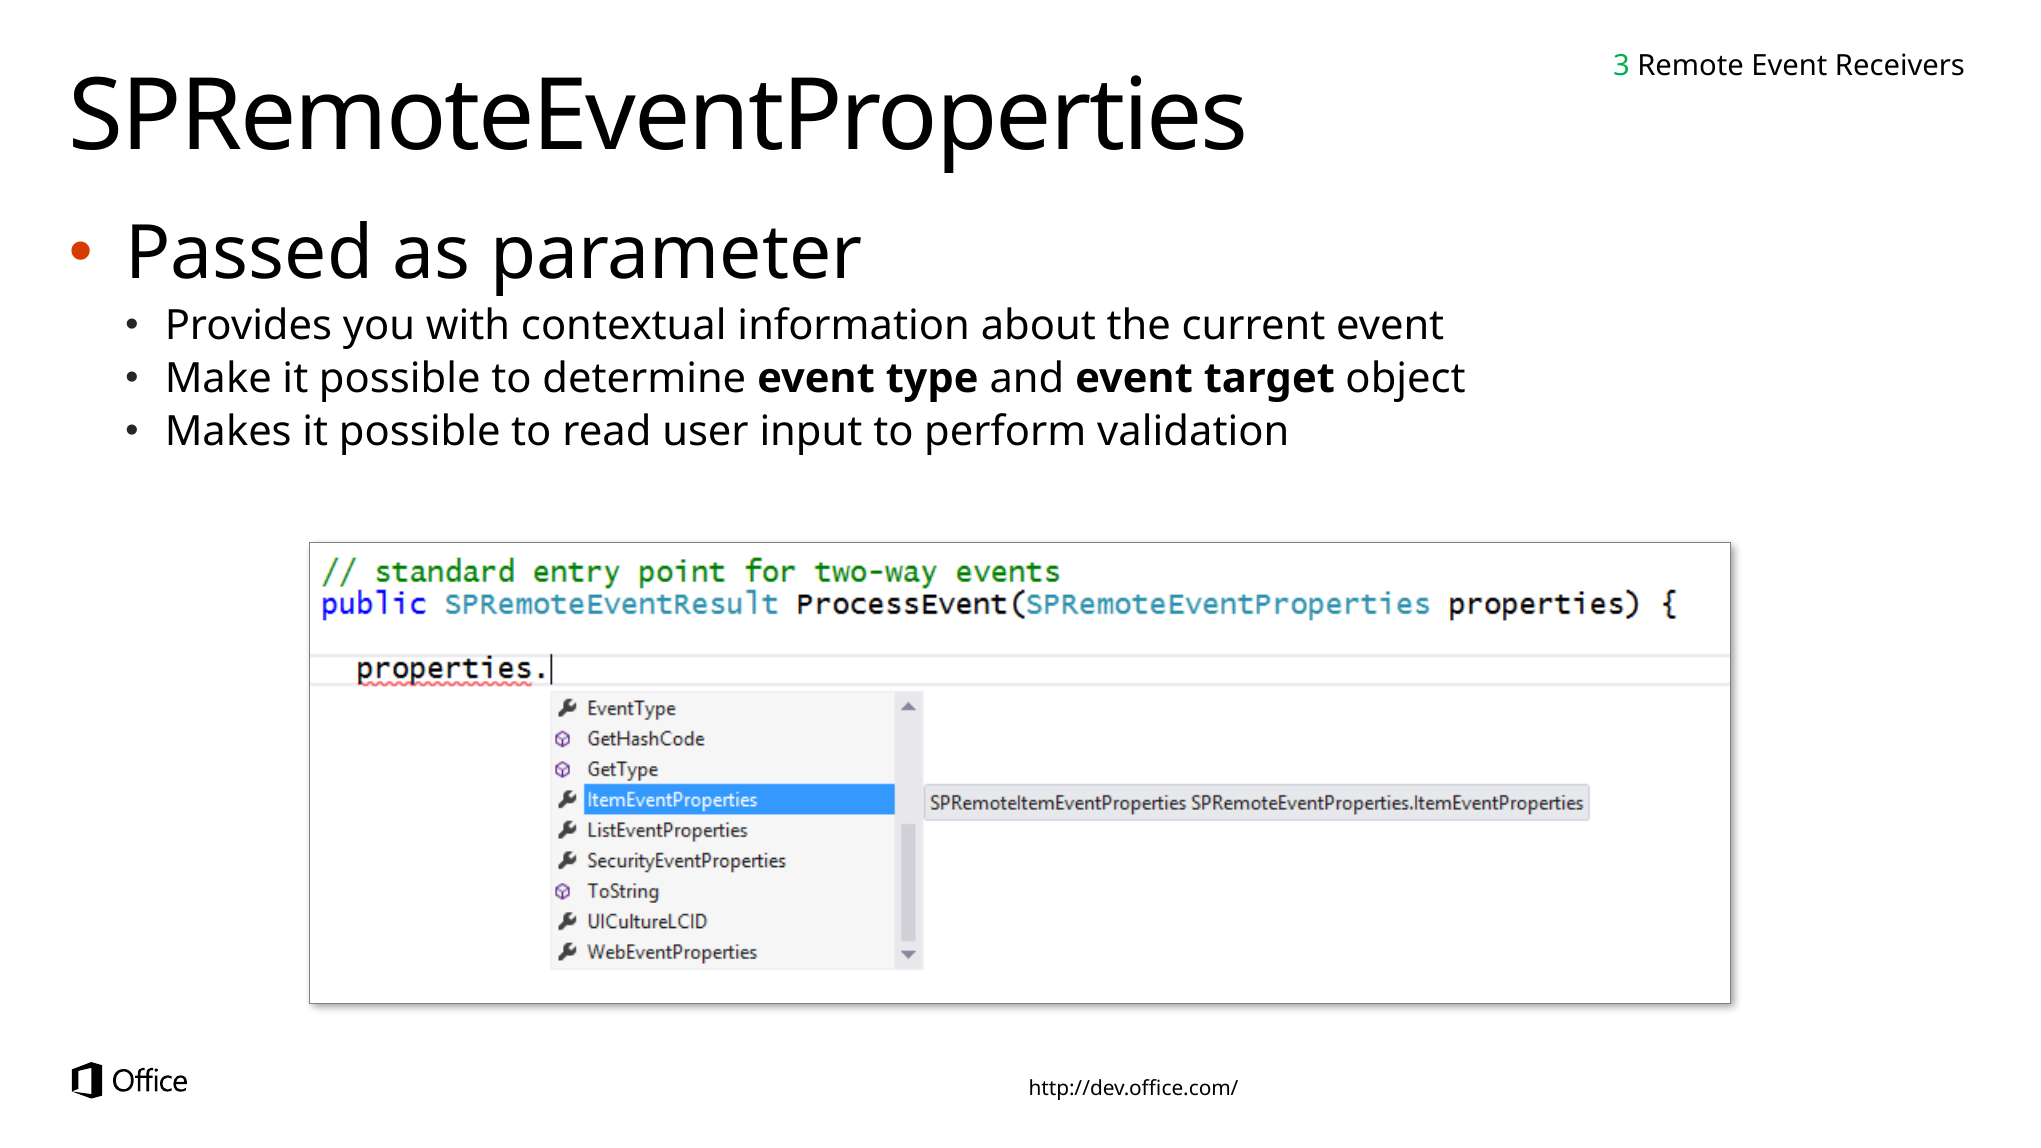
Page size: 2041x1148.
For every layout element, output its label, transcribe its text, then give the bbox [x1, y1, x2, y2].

picture [309, 542, 1731, 1004]
title SPRemoteEventProperties [45, 48, 1996, 199]
list Passed as parameter Provides you with contextual information about the current event Make it possible to determine event type and event target object Makes it possible to read user input to perform validation [45, 199, 1996, 478]
footer 3 Remote Event Receivers [1306, 48, 1996, 110]
